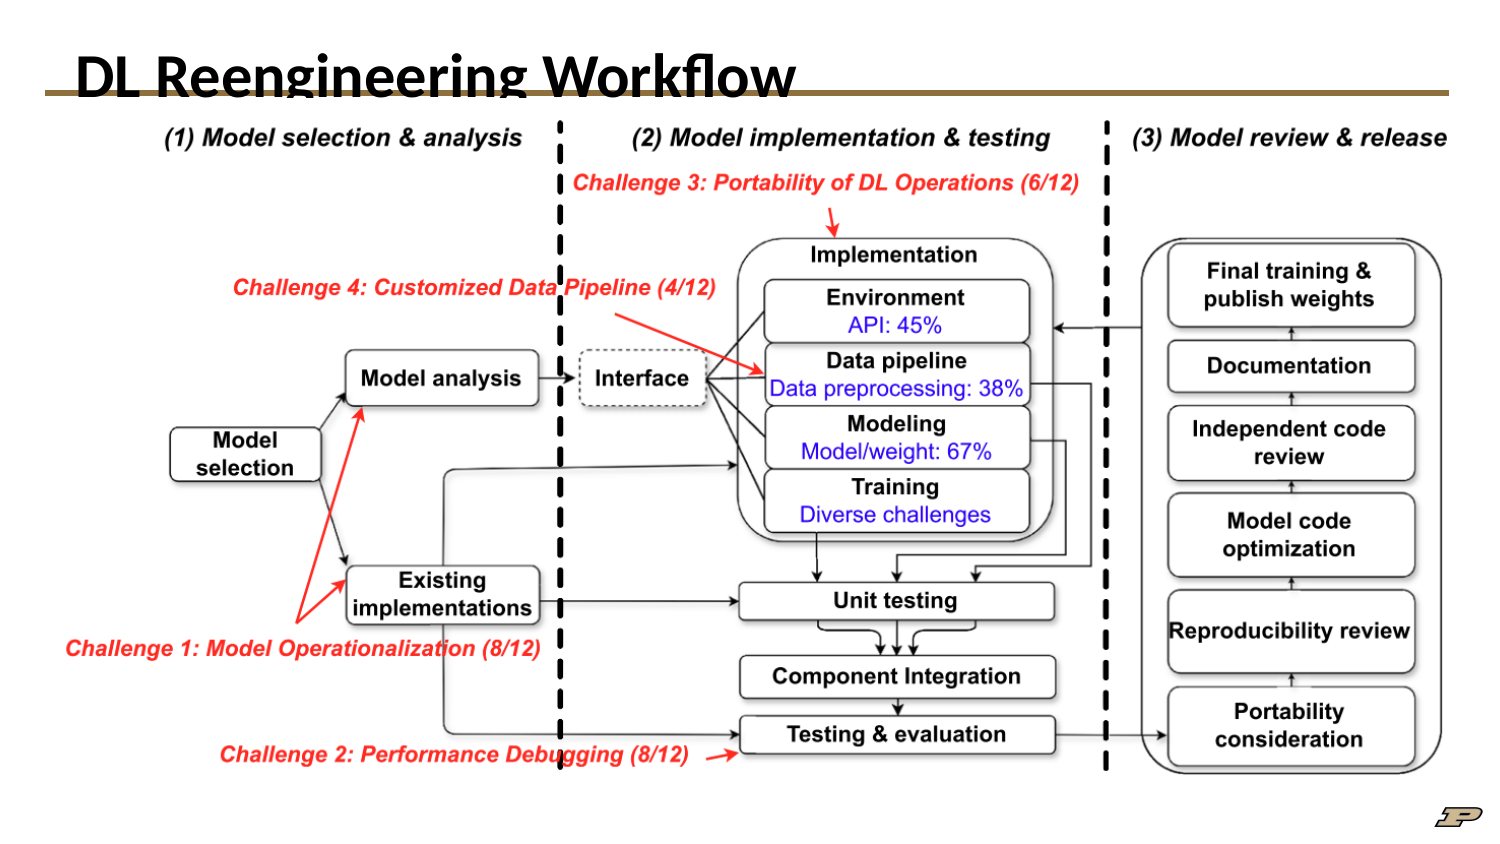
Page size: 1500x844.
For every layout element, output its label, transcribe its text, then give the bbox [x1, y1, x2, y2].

picture [45, 98, 1455, 783]
title DL Reengineering Workflow [43, 12, 1368, 96]
picture [1434, 807, 1483, 827]
